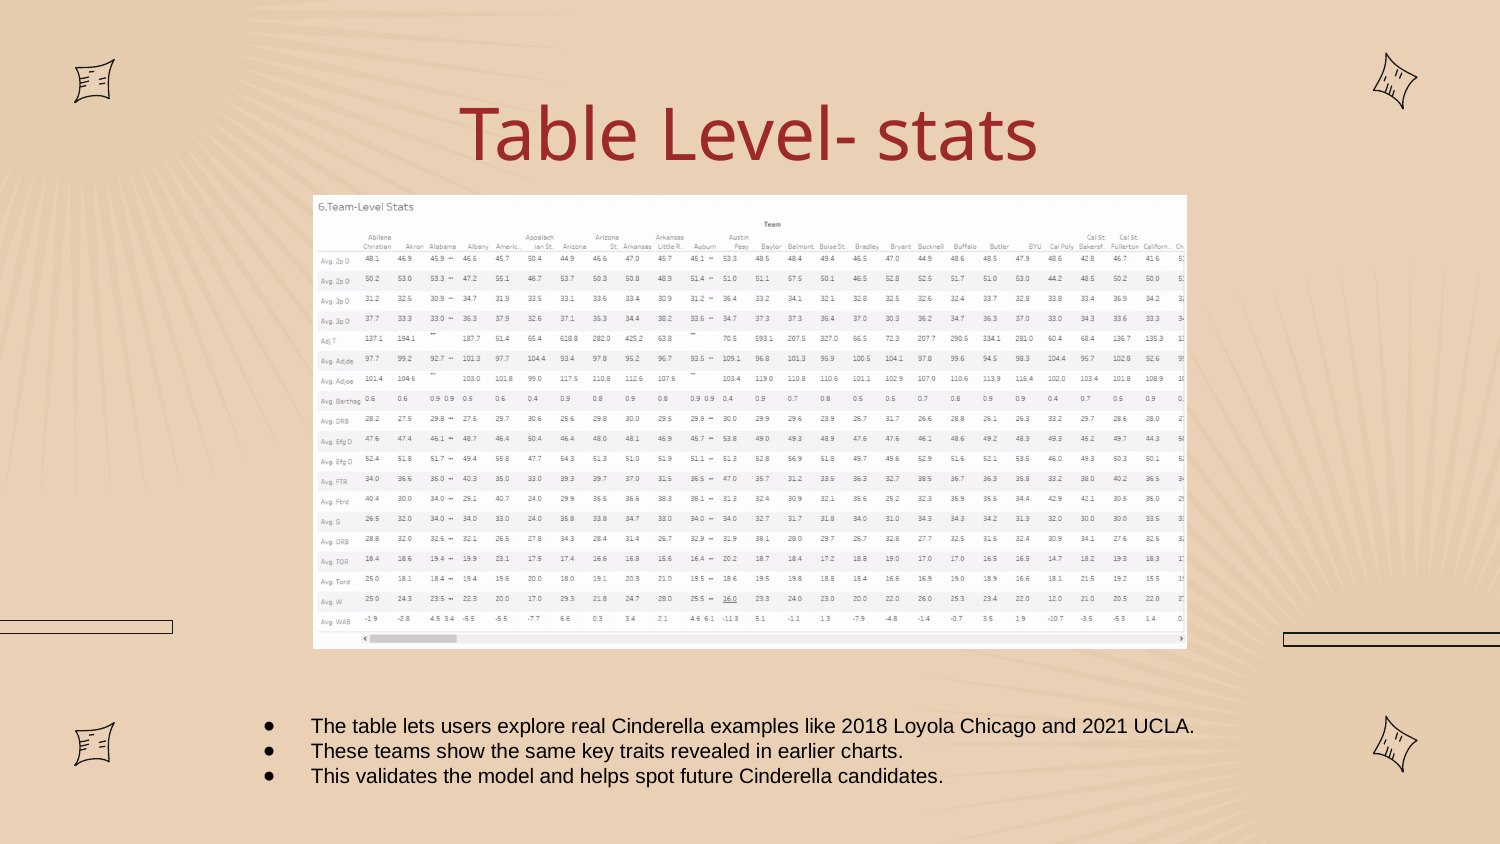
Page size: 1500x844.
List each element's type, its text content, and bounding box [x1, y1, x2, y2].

title Table Level- stats [118, 72, 1382, 167]
text_box The table lets users explore real Cinderella examples like 2018 Loyola Chicago and 2021 UCLA. These teams show the same key traits revealed in earlier charts. This validates the model and helps spot future Cinderella candidates. [220, 697, 1280, 803]
picture [313, 194, 1187, 649]
